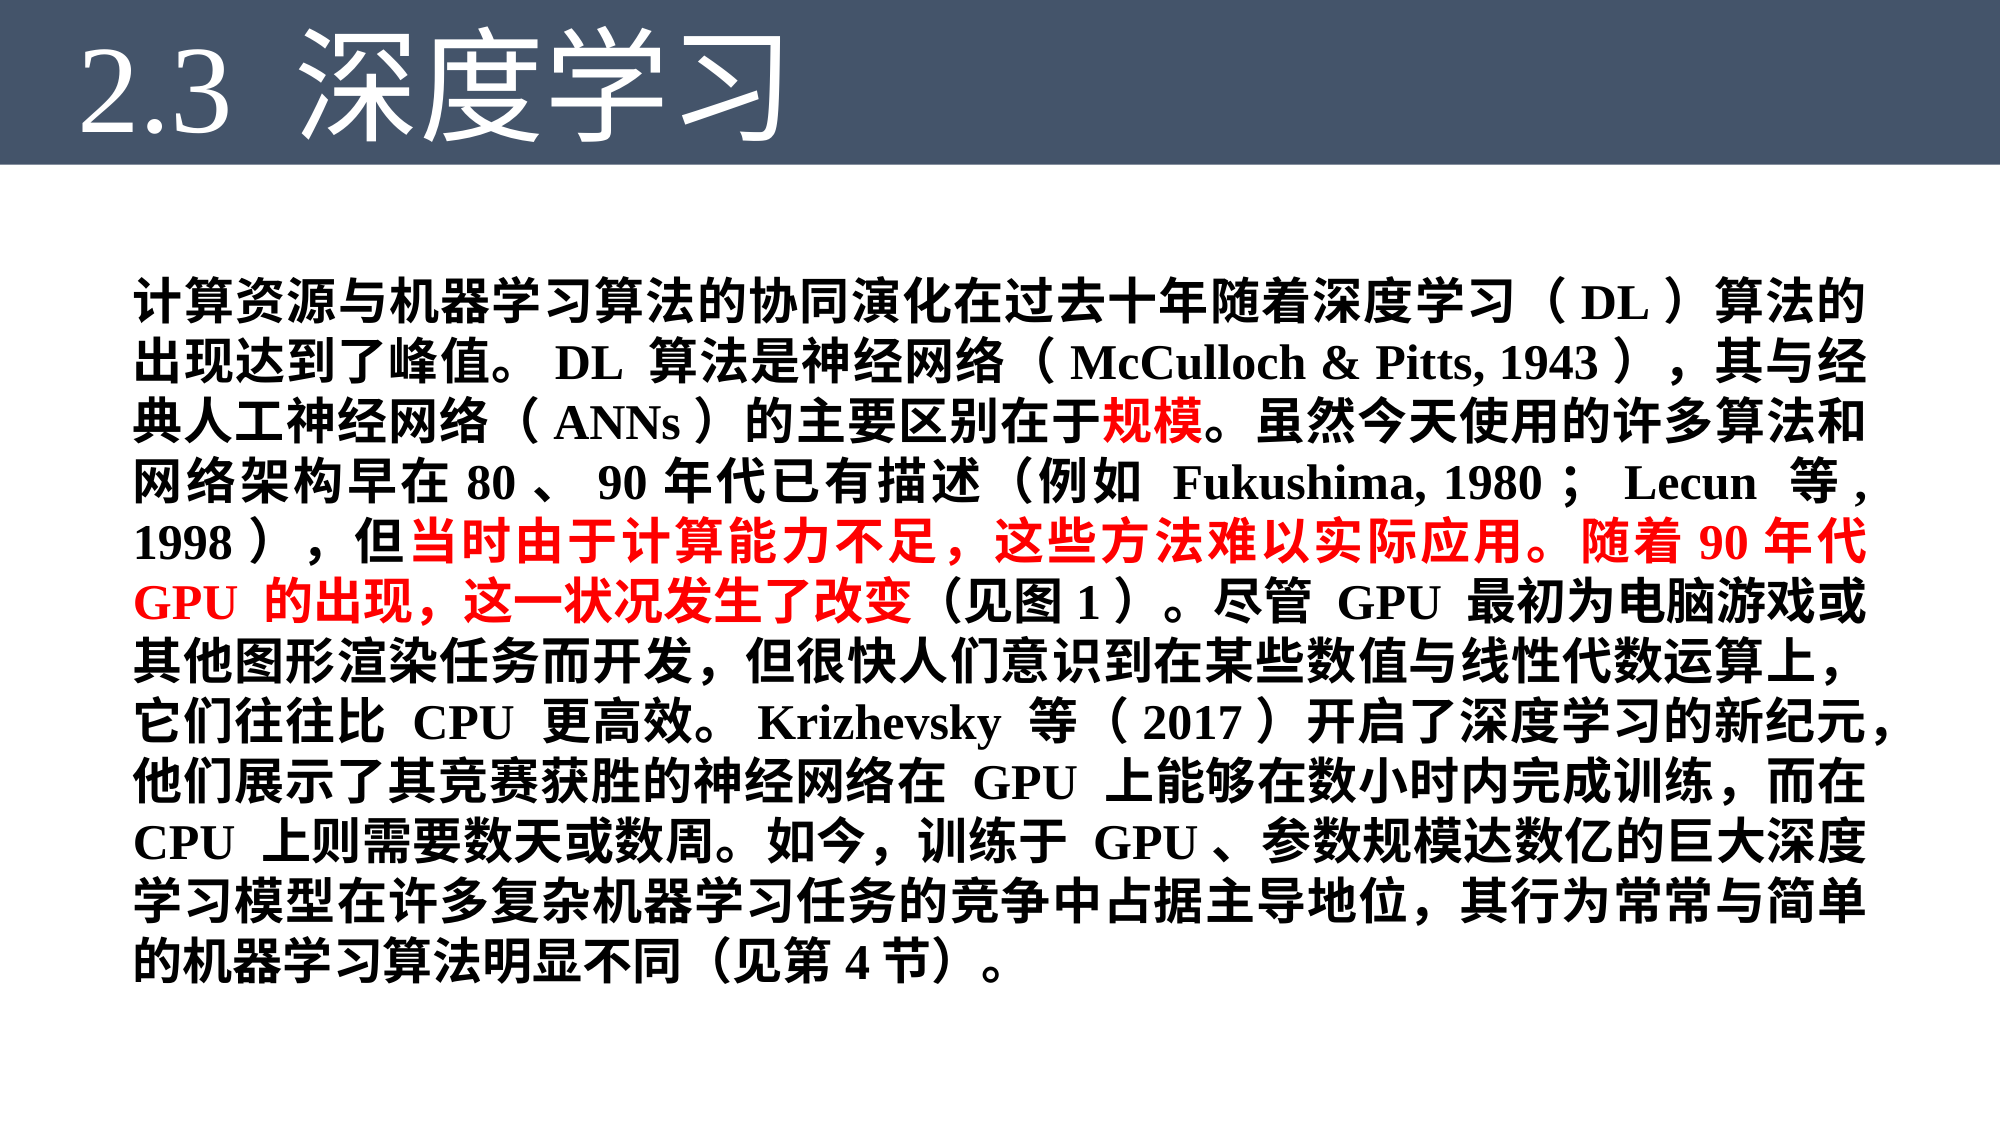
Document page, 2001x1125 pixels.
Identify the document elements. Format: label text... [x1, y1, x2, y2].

text_box 计算资源与机器学习算法的协同演化在过去十年随着深度学习（DL）算法的出现达到了峰值。DL 算法是神经网络（McCulloch & Pitts, 1943），其与经典人工神经网络（ANNs）的主要区别在于规模。虽然今天使用的许多算法和网络架构早在80、90年代已有描述（例如 Fukushima, 1980；Lecun 等, 1998），但当时由于计算能力不足，这些方法难以实际应用。随着90年代 GPU 的出现，这一状况发生了改变（见图1）。尽管 GPU 最初为电脑游戏或其他图形渲染任务而开发，但很快人们意识到在某些数值与线性代数运算上，它们往往比 CPU 更高效。Krizhevsky 等（2017）开启了深度学习的新纪元，他们展示了其竞赛获胜的神经网络在 GPU 上能够在数小时内完成训练，而在 CPU 上则需要数天或数周。如今，训练于 GPU、参数规模达数亿的巨大深度学习模型在许多复杂机器学习任务的竞争中占据主导地位，其行为常常与简单的机器学习算法明显不同（见第4节）。 [118, 262, 1882, 997]
text_box 2.3 深度学习 [0, 0, 2000, 165]
